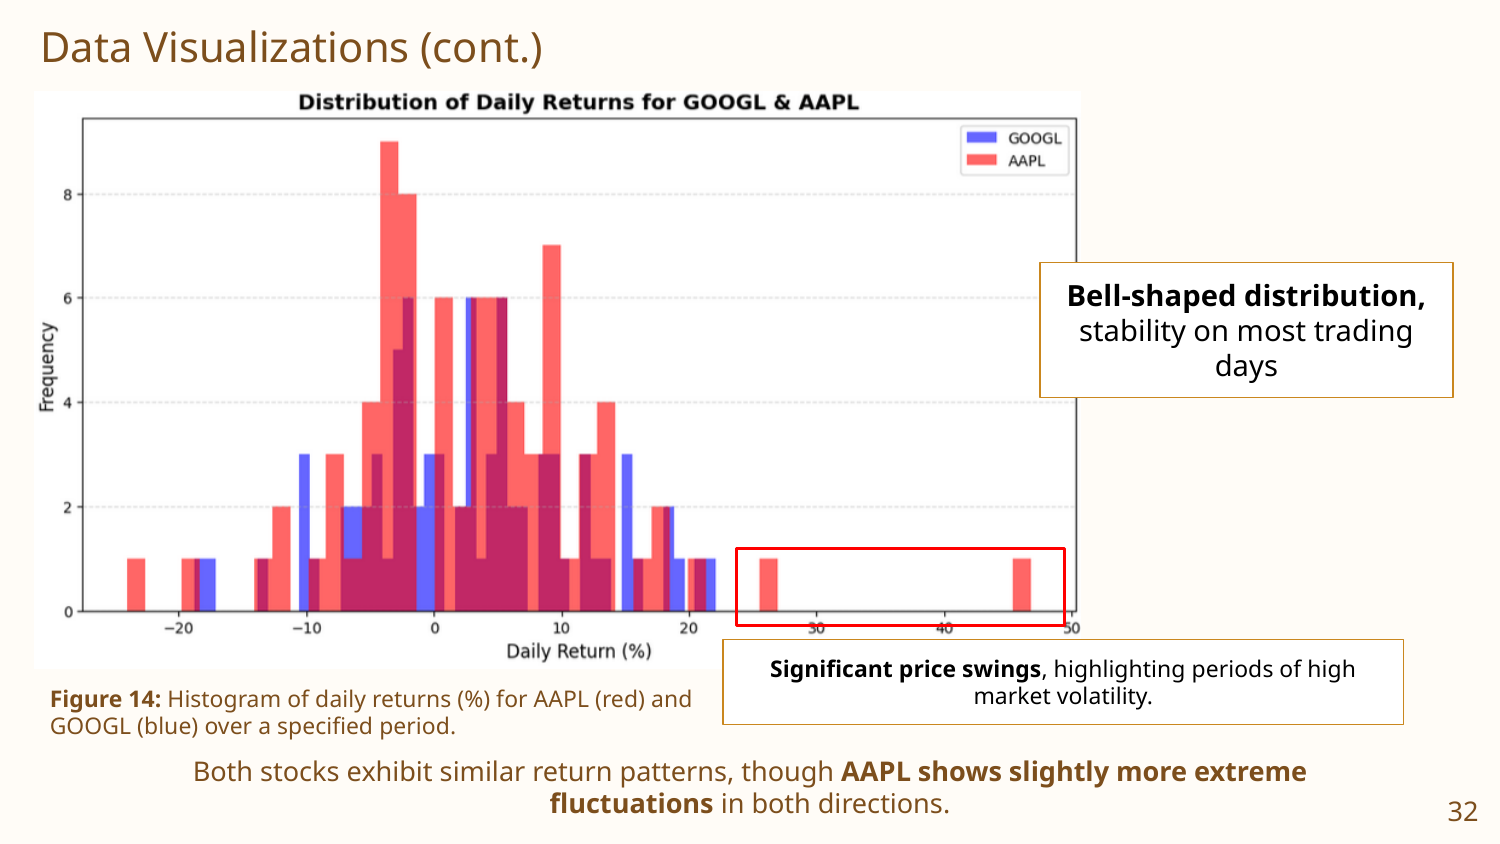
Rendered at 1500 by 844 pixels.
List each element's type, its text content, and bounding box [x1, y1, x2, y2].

text_box Figure 14: Histogram of daily returns (%) for AAPL (red) and GOOGL (blue) over a specified period. [34, 677, 716, 754]
title Data Visualizations (cont.) [25, 5, 808, 74]
picture [34, 90, 1081, 670]
text_box Both stocks exhibit similar return patterns, though AAPL shows slightly more extreme fluctuations in both directions. [125, 739, 1375, 835]
text_box Significant price swings, highlighting periods of high market volatility. [723, 639, 1404, 725]
slide_number 32 [1403, 779, 1494, 844]
text_box Bell-shaped distribution, stability on most trading days [1086, 262, 1454, 398]
